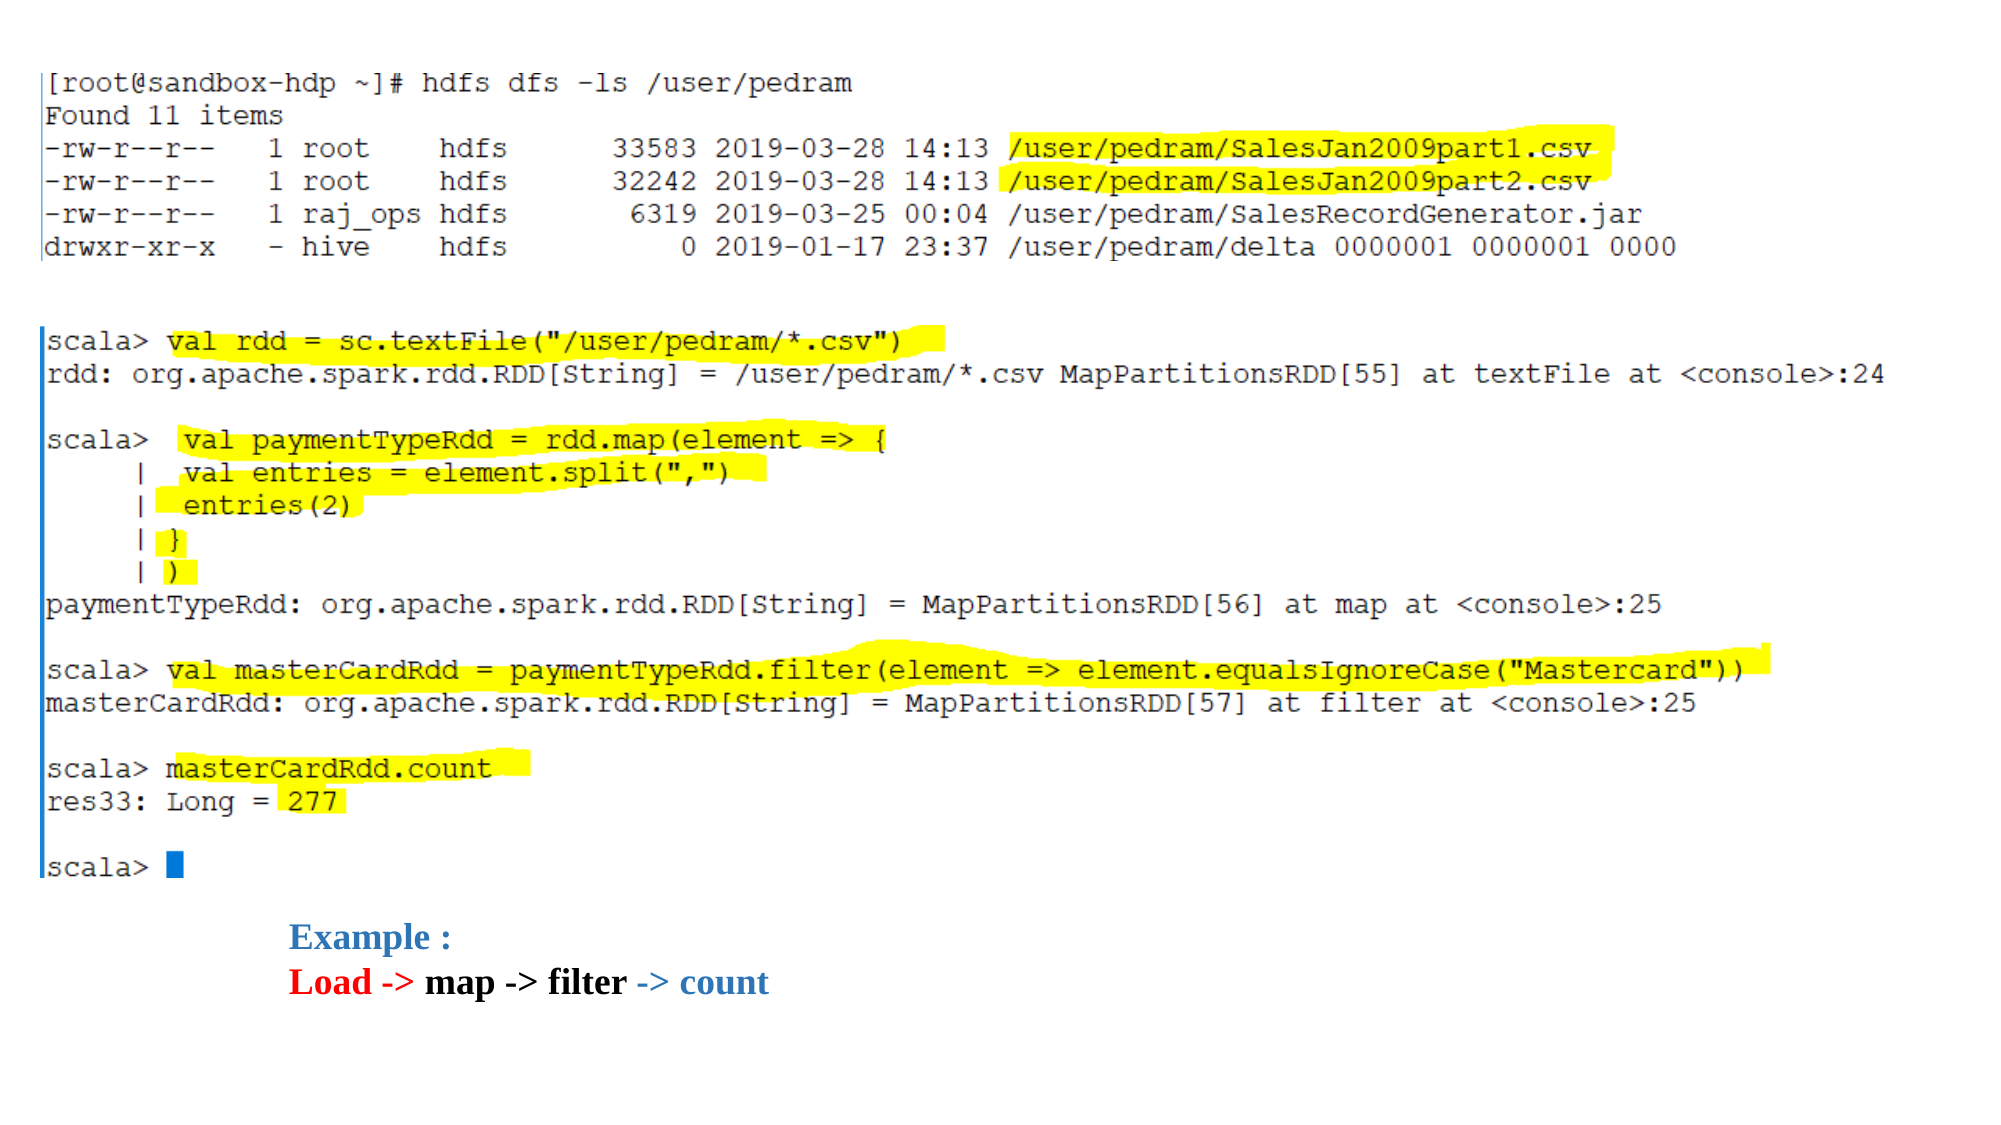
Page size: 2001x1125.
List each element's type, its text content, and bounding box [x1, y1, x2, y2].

text_box Example : Load -> map -> filter -> count [274, 904, 1274, 1010]
picture [40, 325, 1960, 878]
picture [41, 73, 1776, 261]
